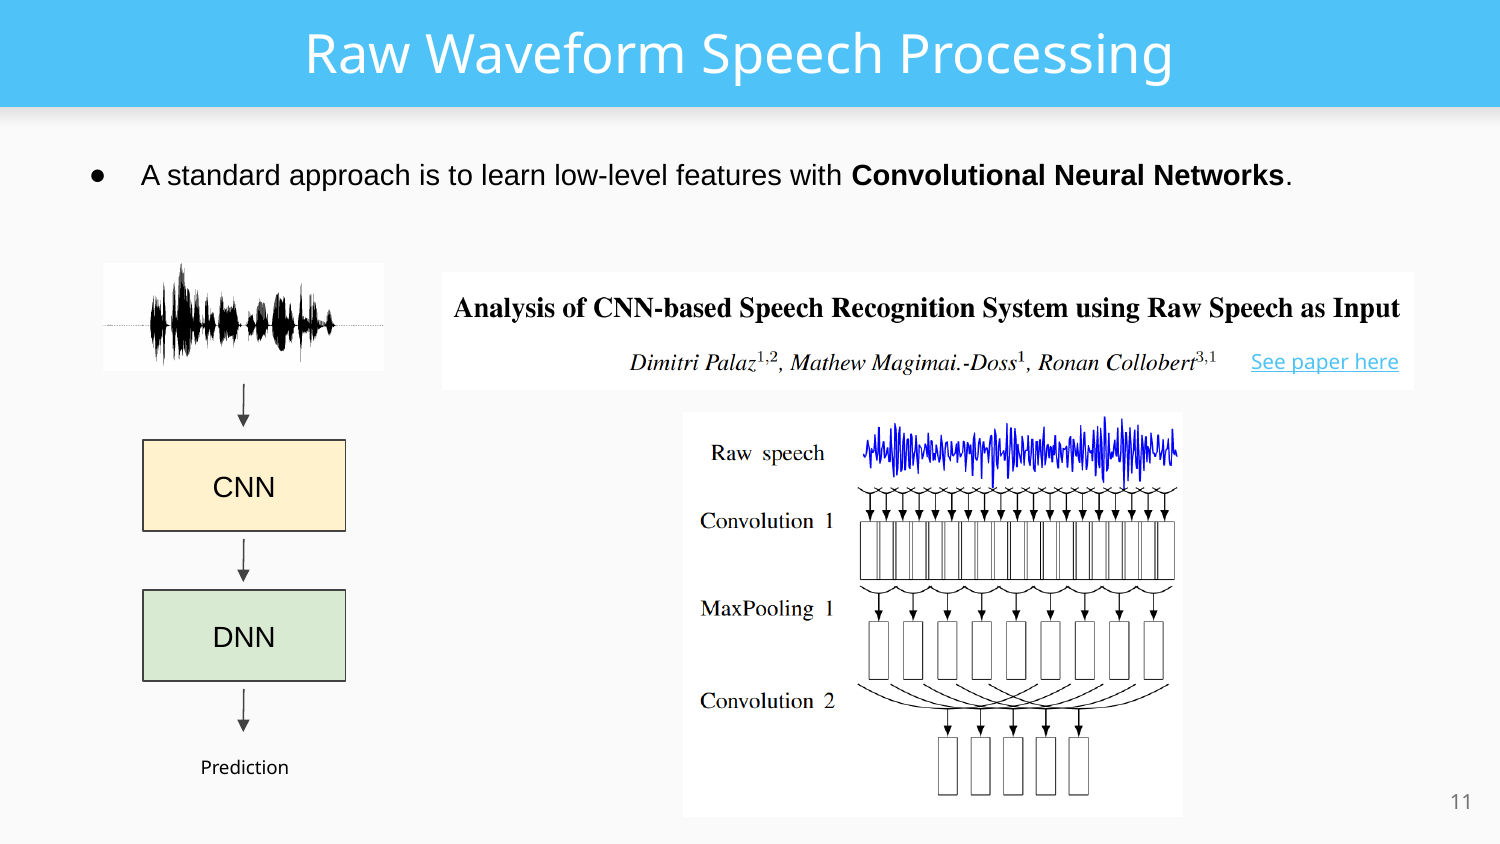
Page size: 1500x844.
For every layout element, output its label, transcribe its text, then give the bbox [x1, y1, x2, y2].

picture [442, 272, 1414, 390]
text_box A standard approach is to learn low-level features with Convolutional Neural Networks. [50, 141, 1493, 207]
text_box CNN [142, 439, 346, 531]
picture [103, 263, 384, 372]
text_box DNN [142, 589, 346, 681]
text_box Prediction [185, 744, 339, 790]
title Raw Waveform Speech Processing [16, 2, 1464, 102]
slide_number ‹#› [1398, 770, 1489, 835]
picture [683, 412, 1183, 817]
